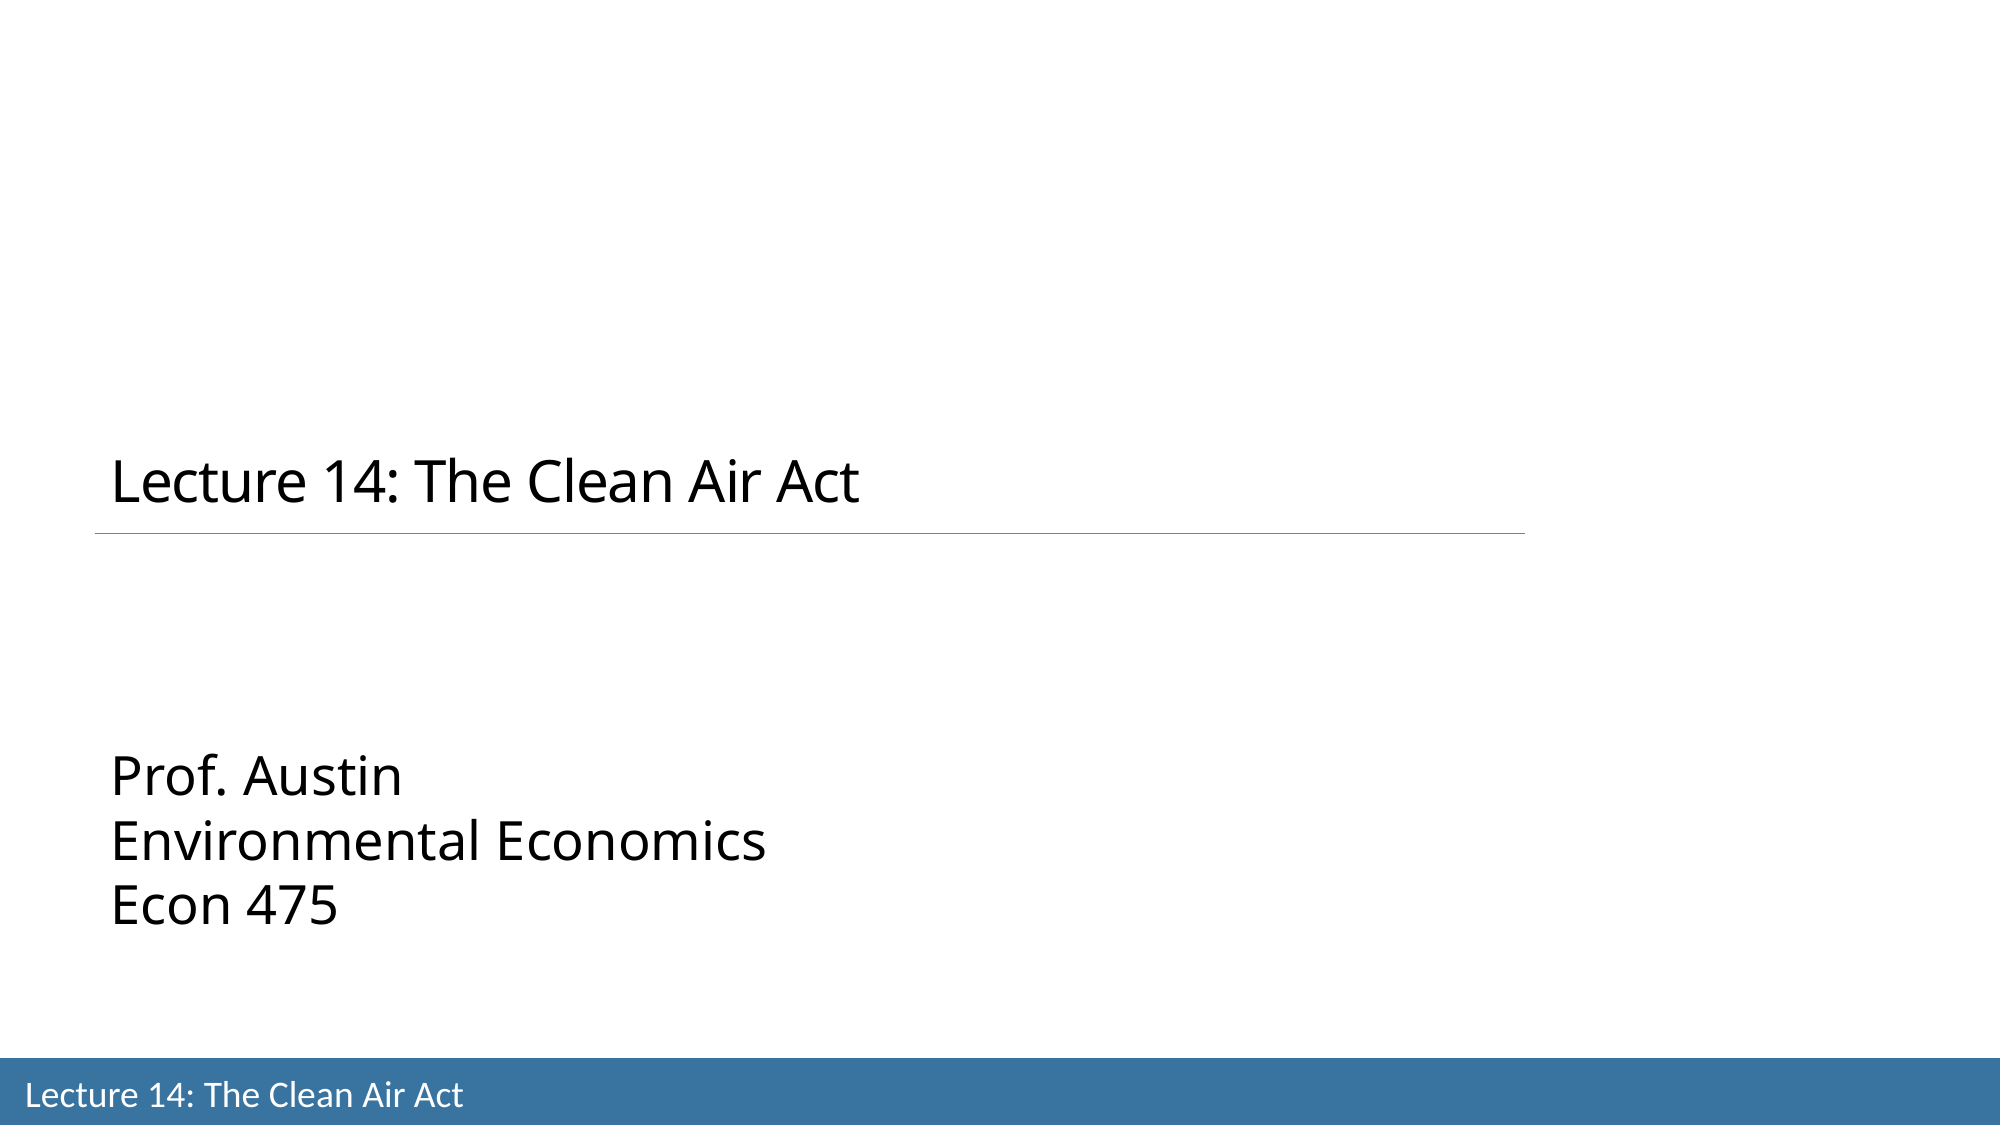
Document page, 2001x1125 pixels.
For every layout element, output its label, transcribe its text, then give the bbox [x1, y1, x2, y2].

text_box Prof. Austin Environmental Economics Econ 475 [95, 733, 1197, 944]
text_box Lecture 14: The Clean Air Act [95, 427, 1905, 544]
